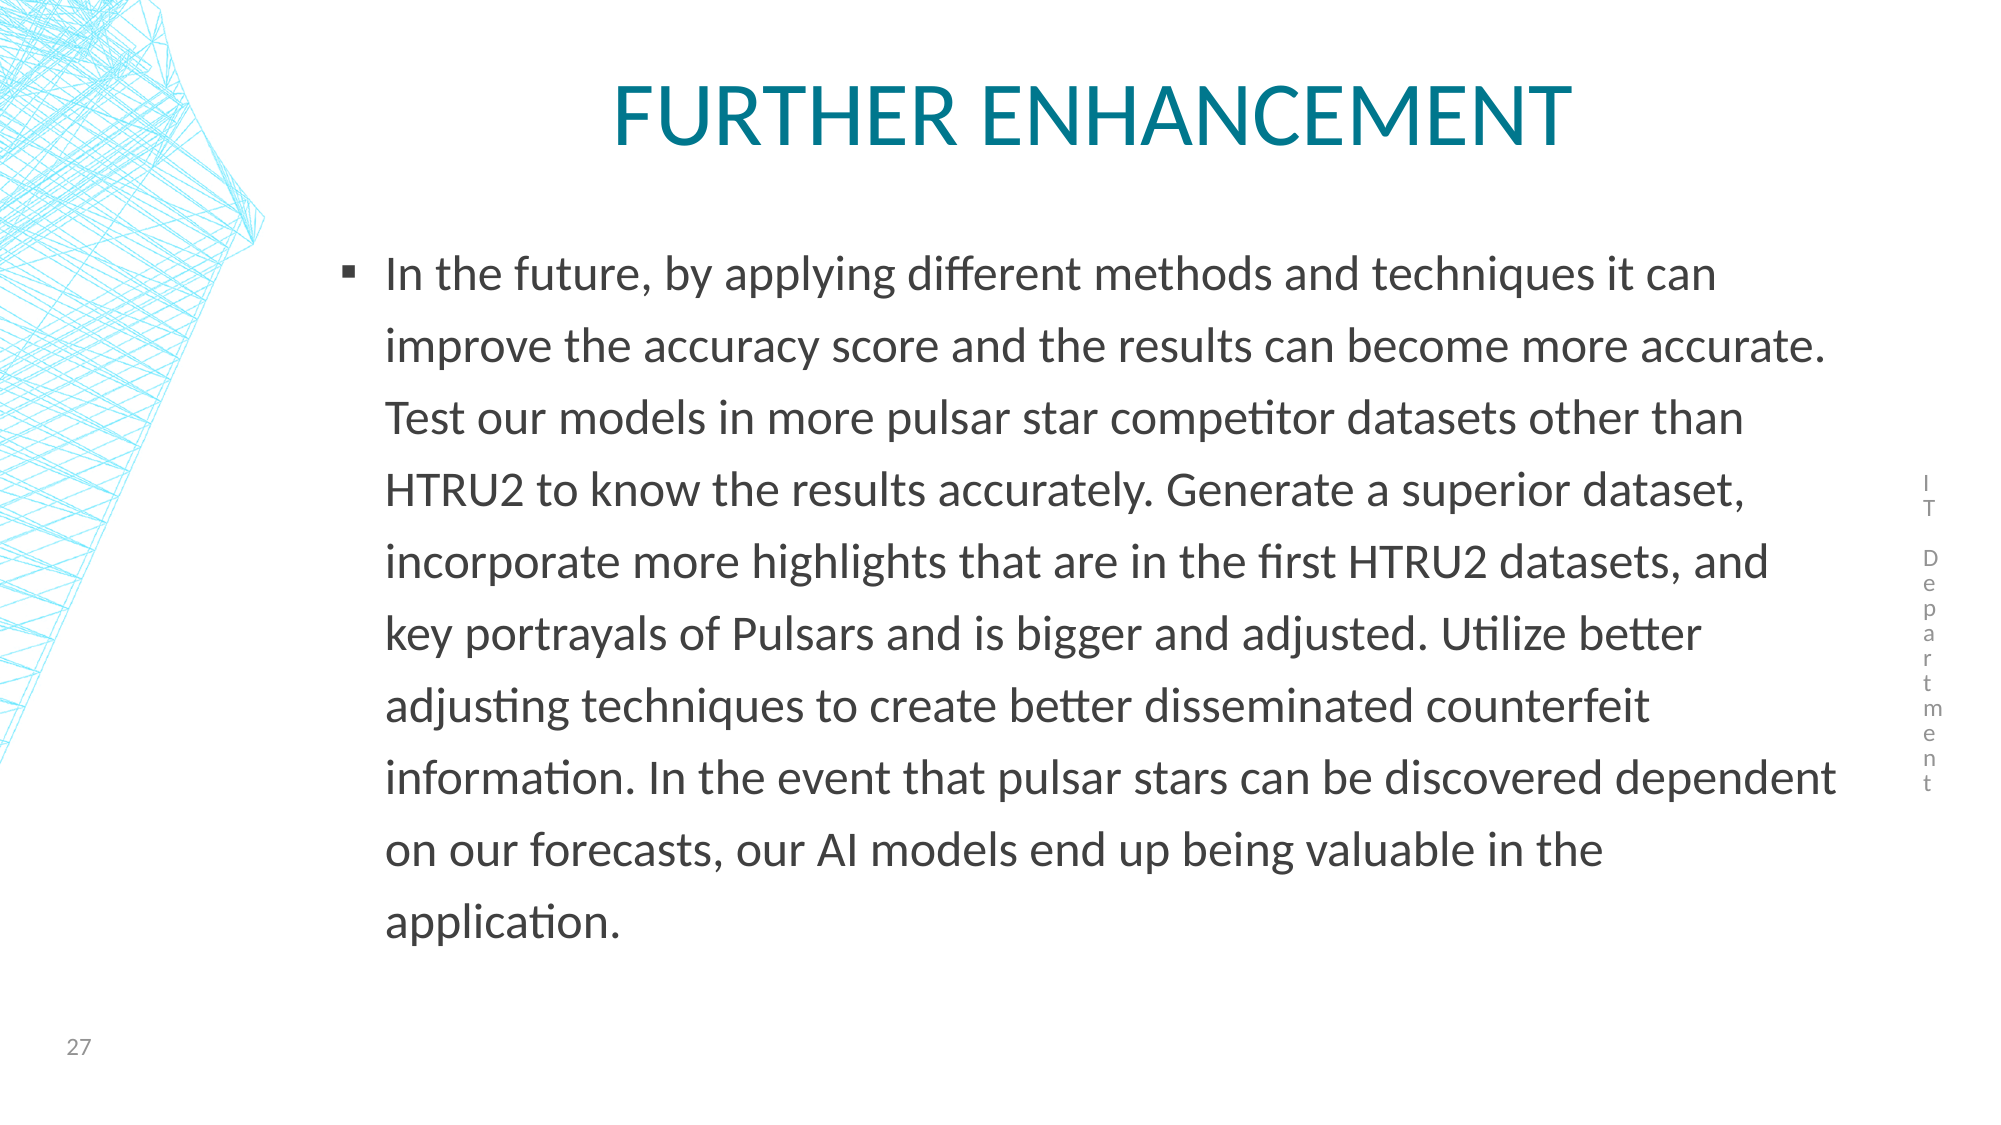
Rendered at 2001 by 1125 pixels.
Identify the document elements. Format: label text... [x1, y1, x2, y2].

slide_number 27 [51, 1028, 170, 1062]
title Further enhancement [324, 62, 1863, 173]
picture [0, 0, 2001, 1125]
list In the future, by applying different methods and techniques it can improve the accuracy score and the results can become more accurate. Test our models in more pulsar star competitor datasets other than HTRU2 to know the results accurately. Generate a superior dataset, incorporate more highlights that are in the first HTRU2 datasets, and key portrayals of Pulsars and is bigger and adjusted. Utilize better adjusting techniques to create better disseminated counterfeit information. In the event that pulsar stars can be discovered dependent on our forecasts, our AI models end up being valuable in the application. [324, 221, 1863, 1025]
footer IT Department [1908, 59, 1955, 904]
